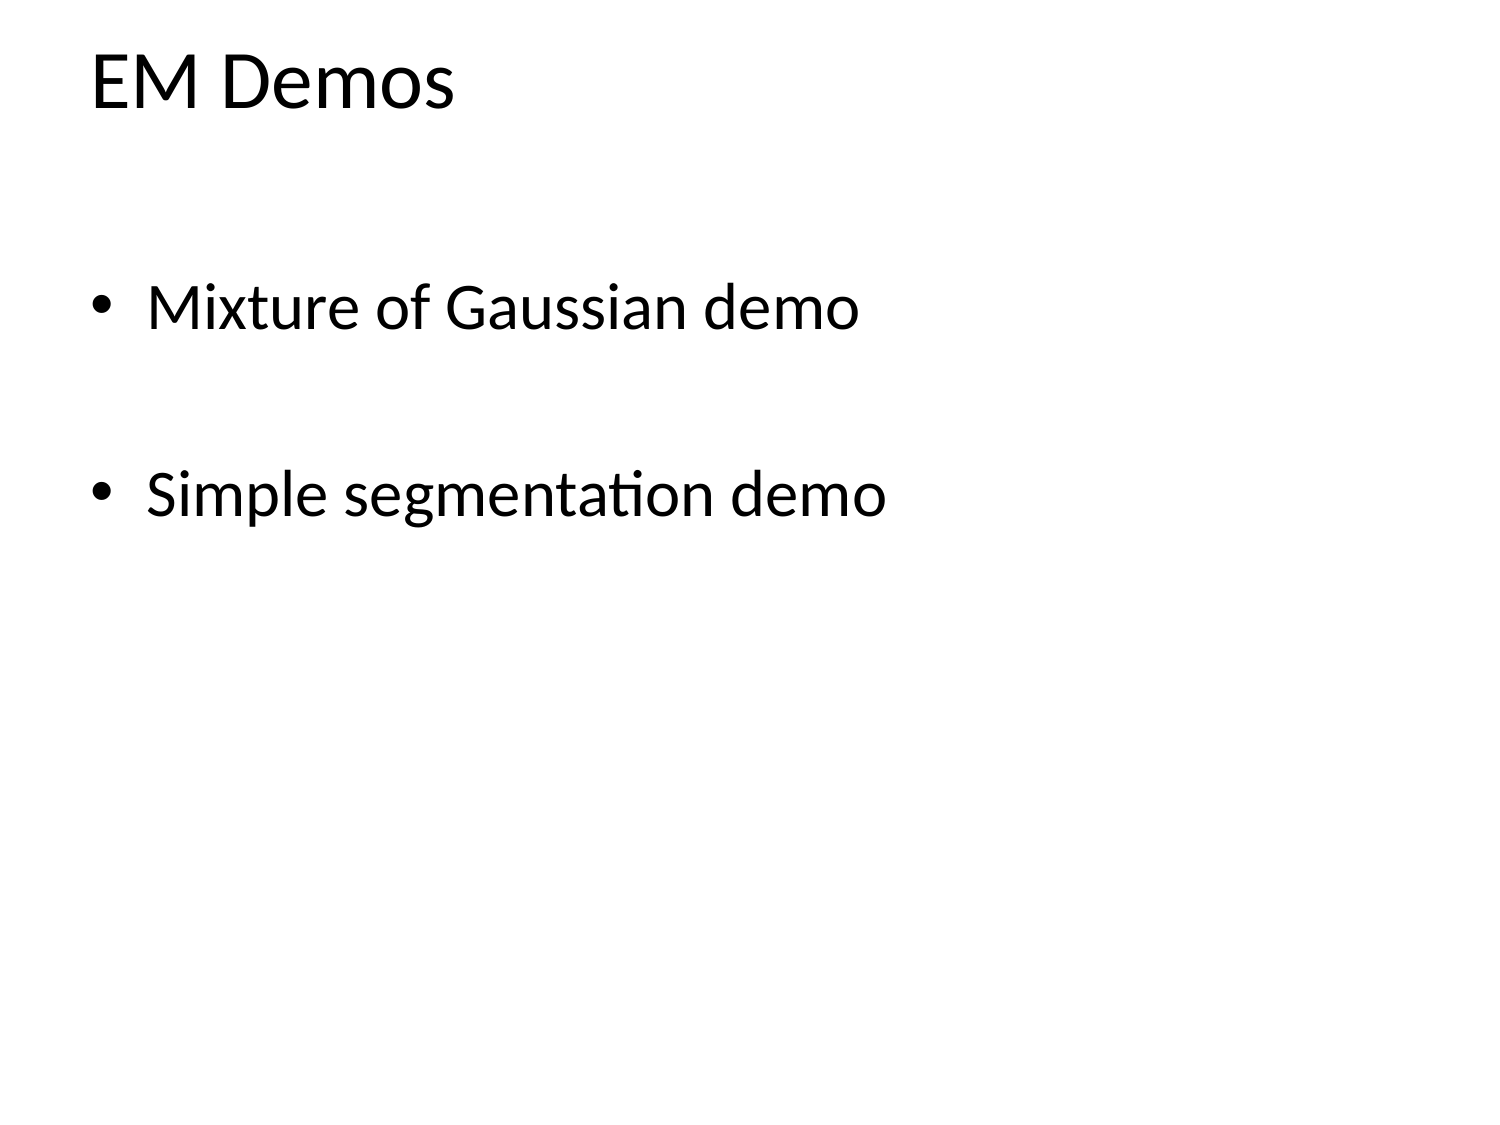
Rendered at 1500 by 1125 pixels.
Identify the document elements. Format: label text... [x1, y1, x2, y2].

title EM Demos [74, 0, 1426, 151]
list Mixture of Gaussian demo Simple segmentation demo [74, 162, 1426, 1006]
